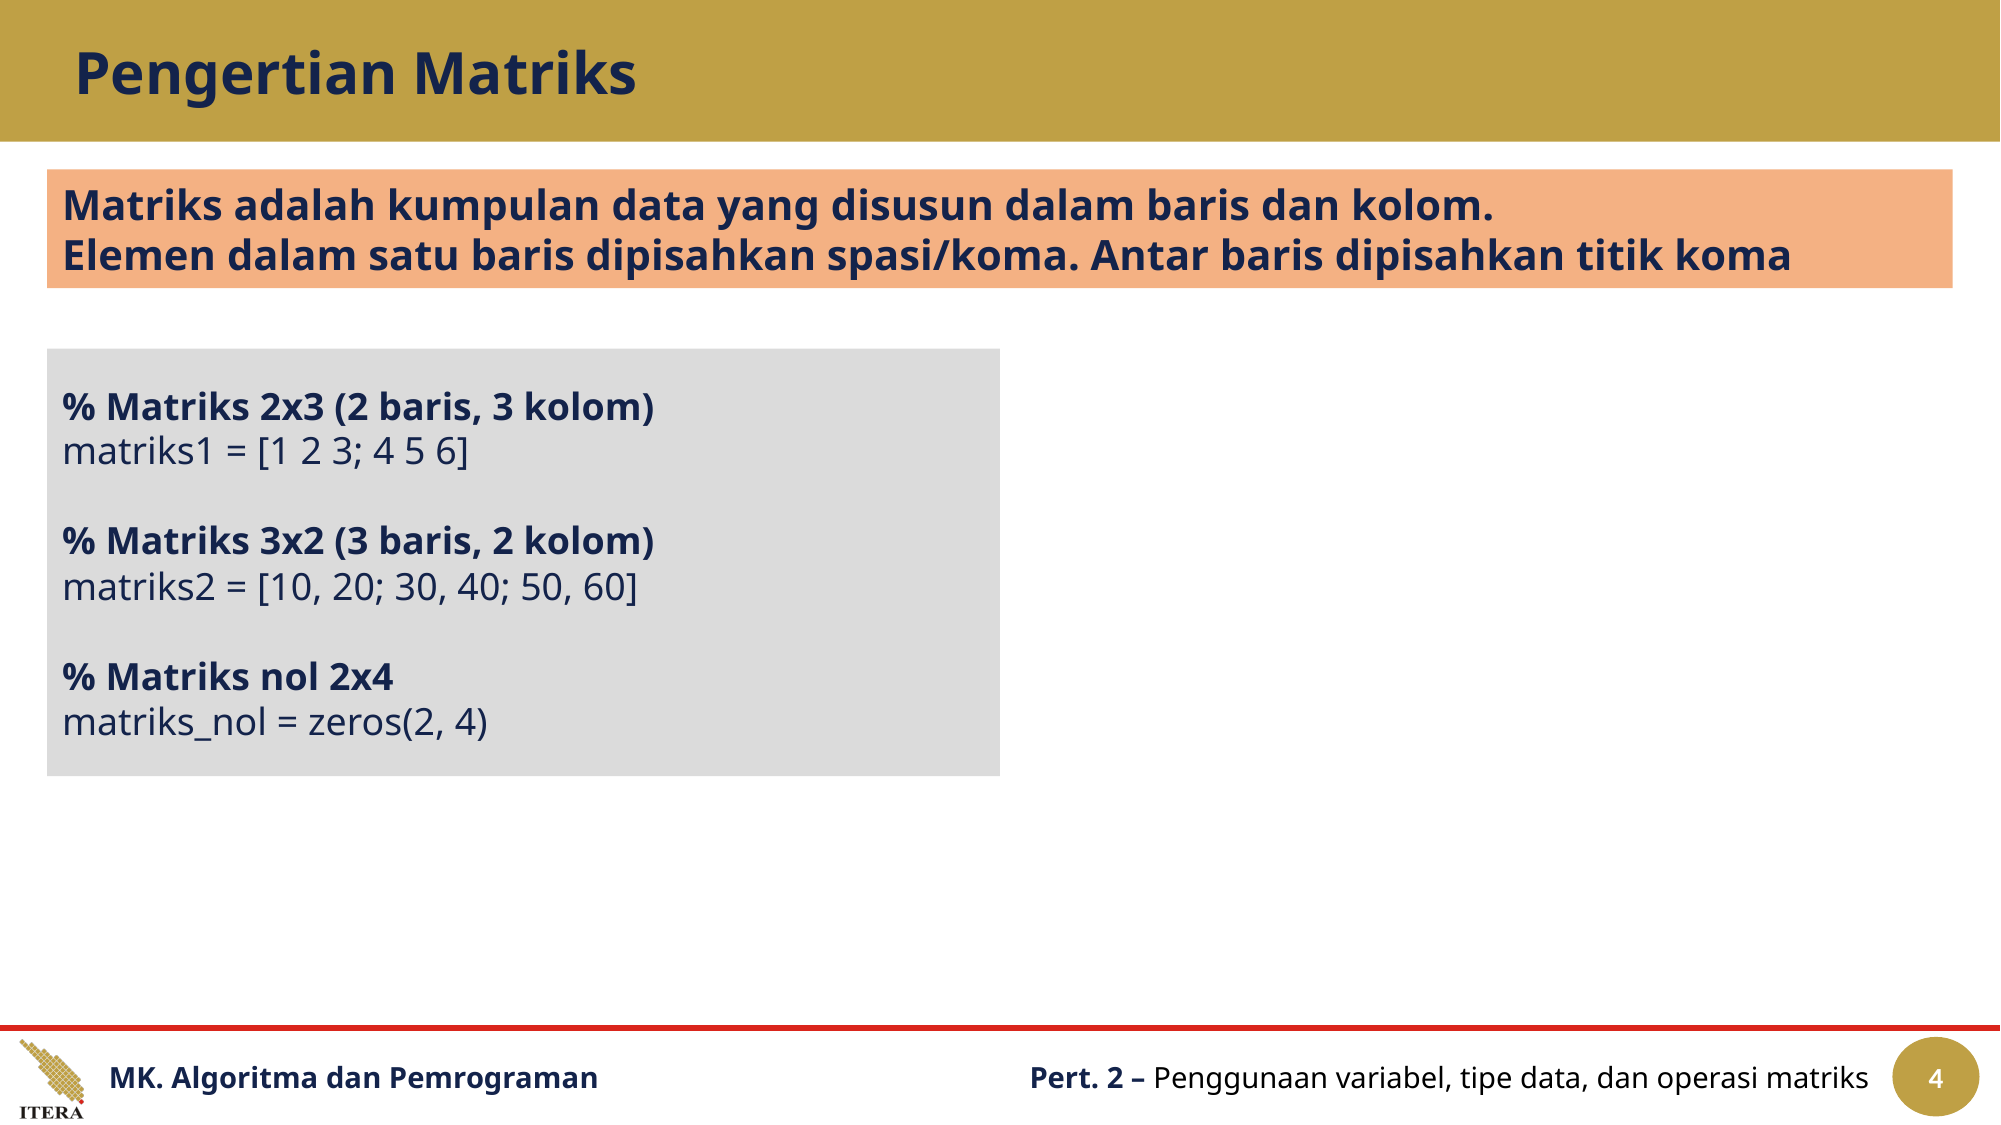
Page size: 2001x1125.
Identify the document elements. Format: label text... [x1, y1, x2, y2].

text_box MK. Algoritma dan Pemrograman [94, 1036, 888, 1117]
text_box Pengertian Matriks [59, 31, 1941, 111]
text_box % Matriks 2x3 (2 baris, 3 kolom) matriks1 = [1 2 3; 4 5 6] % Matriks 3x2 (3 baris, 2 kolom) matriks2 = [10, 20; 30, 40; 50, 60] % Matriks nol 2x4 matriks_nol = zeros(2, 4) [47, 348, 1000, 777]
text_box Pert. 2 – Penggunaan variabel, tipe data, dan operasi matriks [977, 1036, 1885, 1117]
text_box [0, 0, 2000, 143]
picture [9, 1036, 94, 1122]
text_box 4 [1891, 1035, 1981, 1118]
text_box Matriks adalah kumpulan data yang disusun dalam baris dan kolom. Elemen dalam satu baris dipisahkan spasi/koma. Antar baris dipisahkan titik koma [47, 169, 1953, 289]
